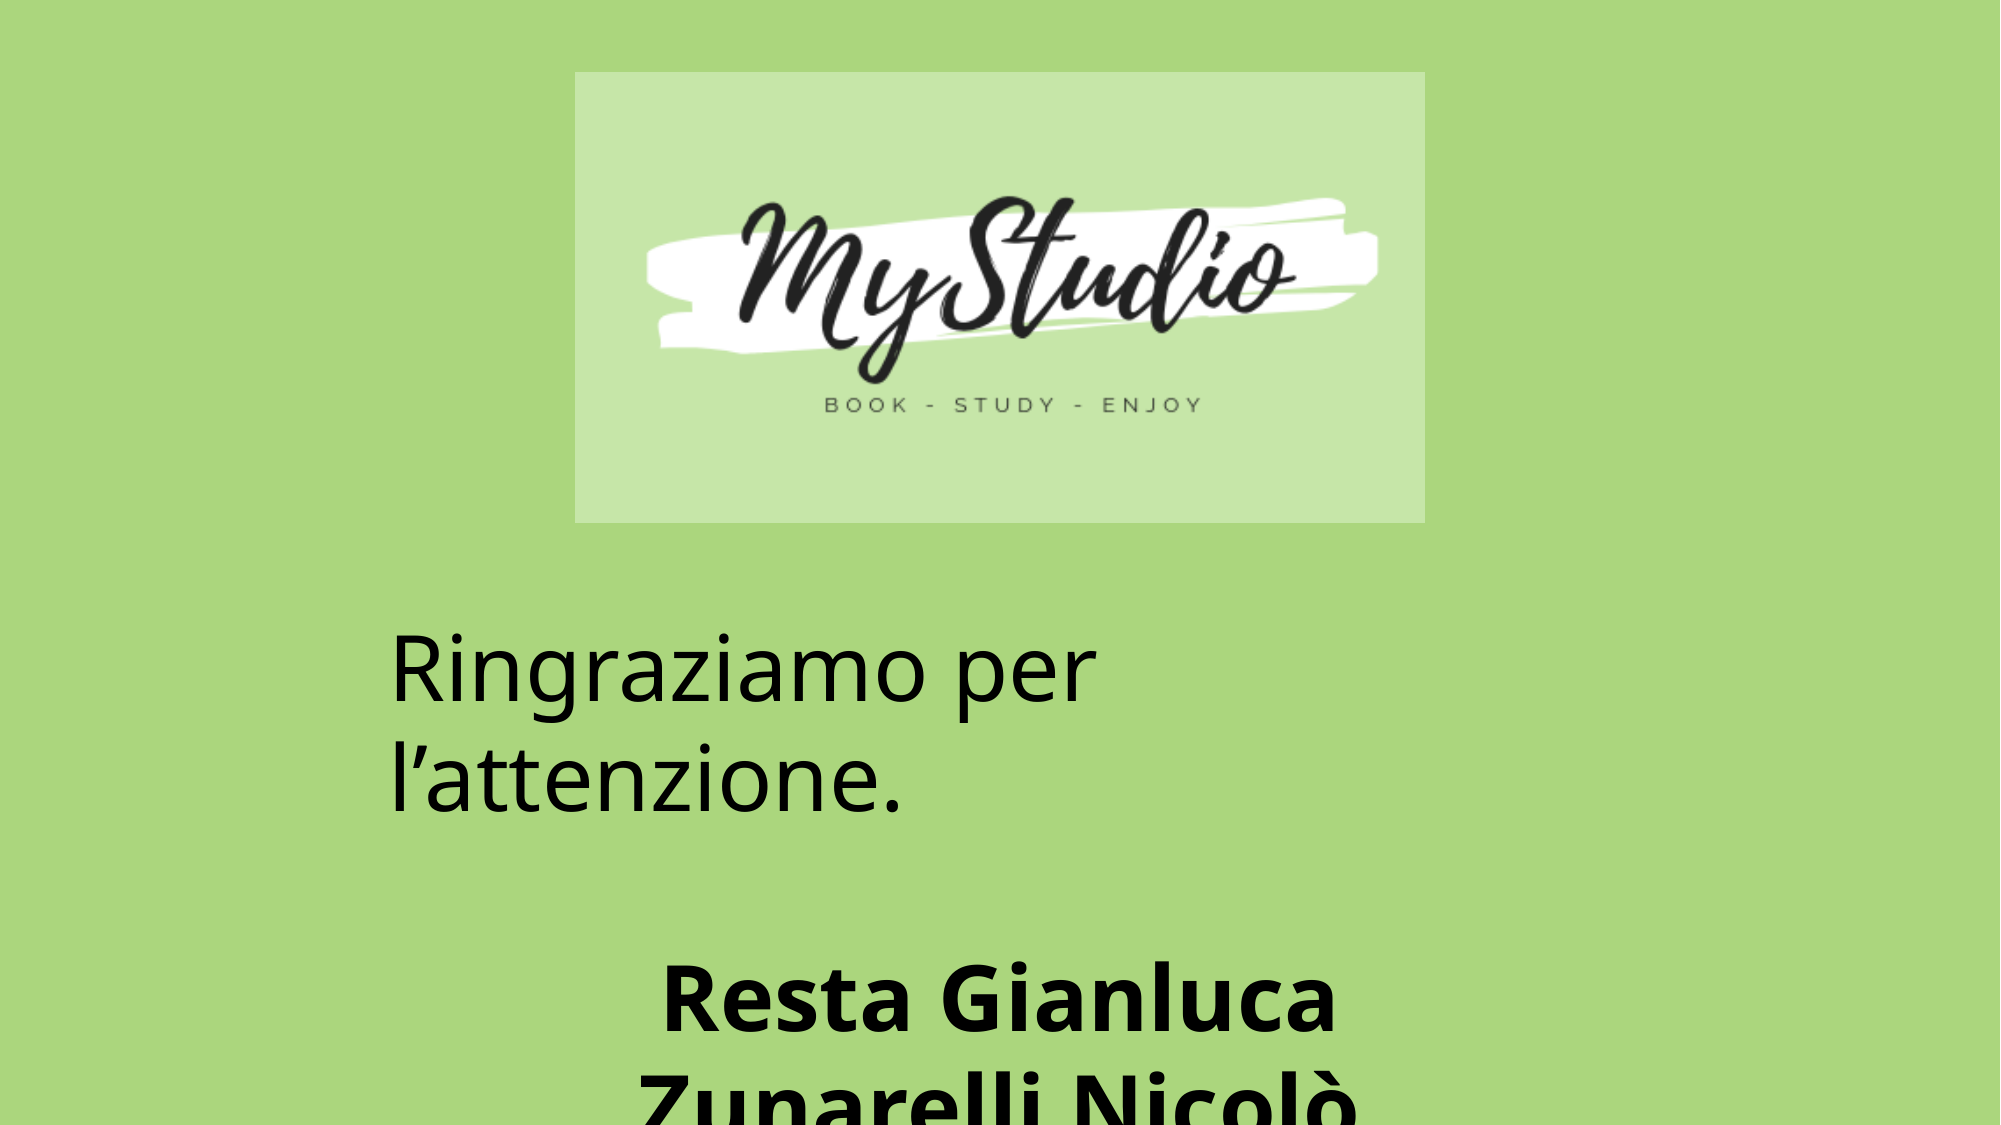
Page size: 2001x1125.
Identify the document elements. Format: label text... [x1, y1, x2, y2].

picture [575, 72, 1425, 523]
text_box Ringraziamo per l’attenzione. Resta Gianluca Zunarelli Nicolò [373, 602, 1627, 1125]
